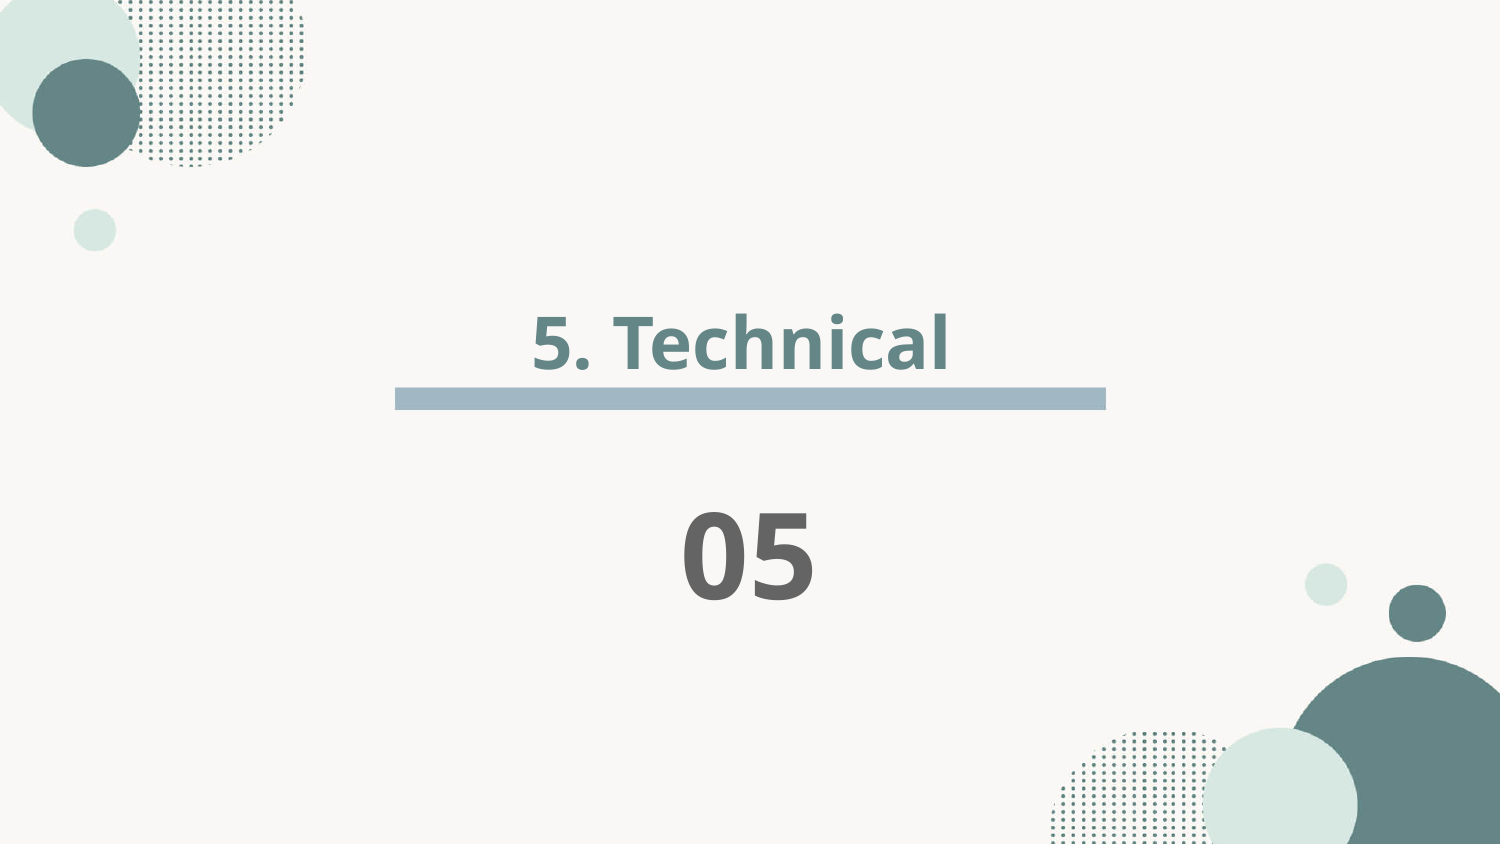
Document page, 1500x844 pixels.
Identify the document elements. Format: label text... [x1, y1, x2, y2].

picture [0, 0, 1500, 844]
text_box 5. Technical [323, 289, 1161, 436]
text_box 05 [630, 449, 869, 654]
